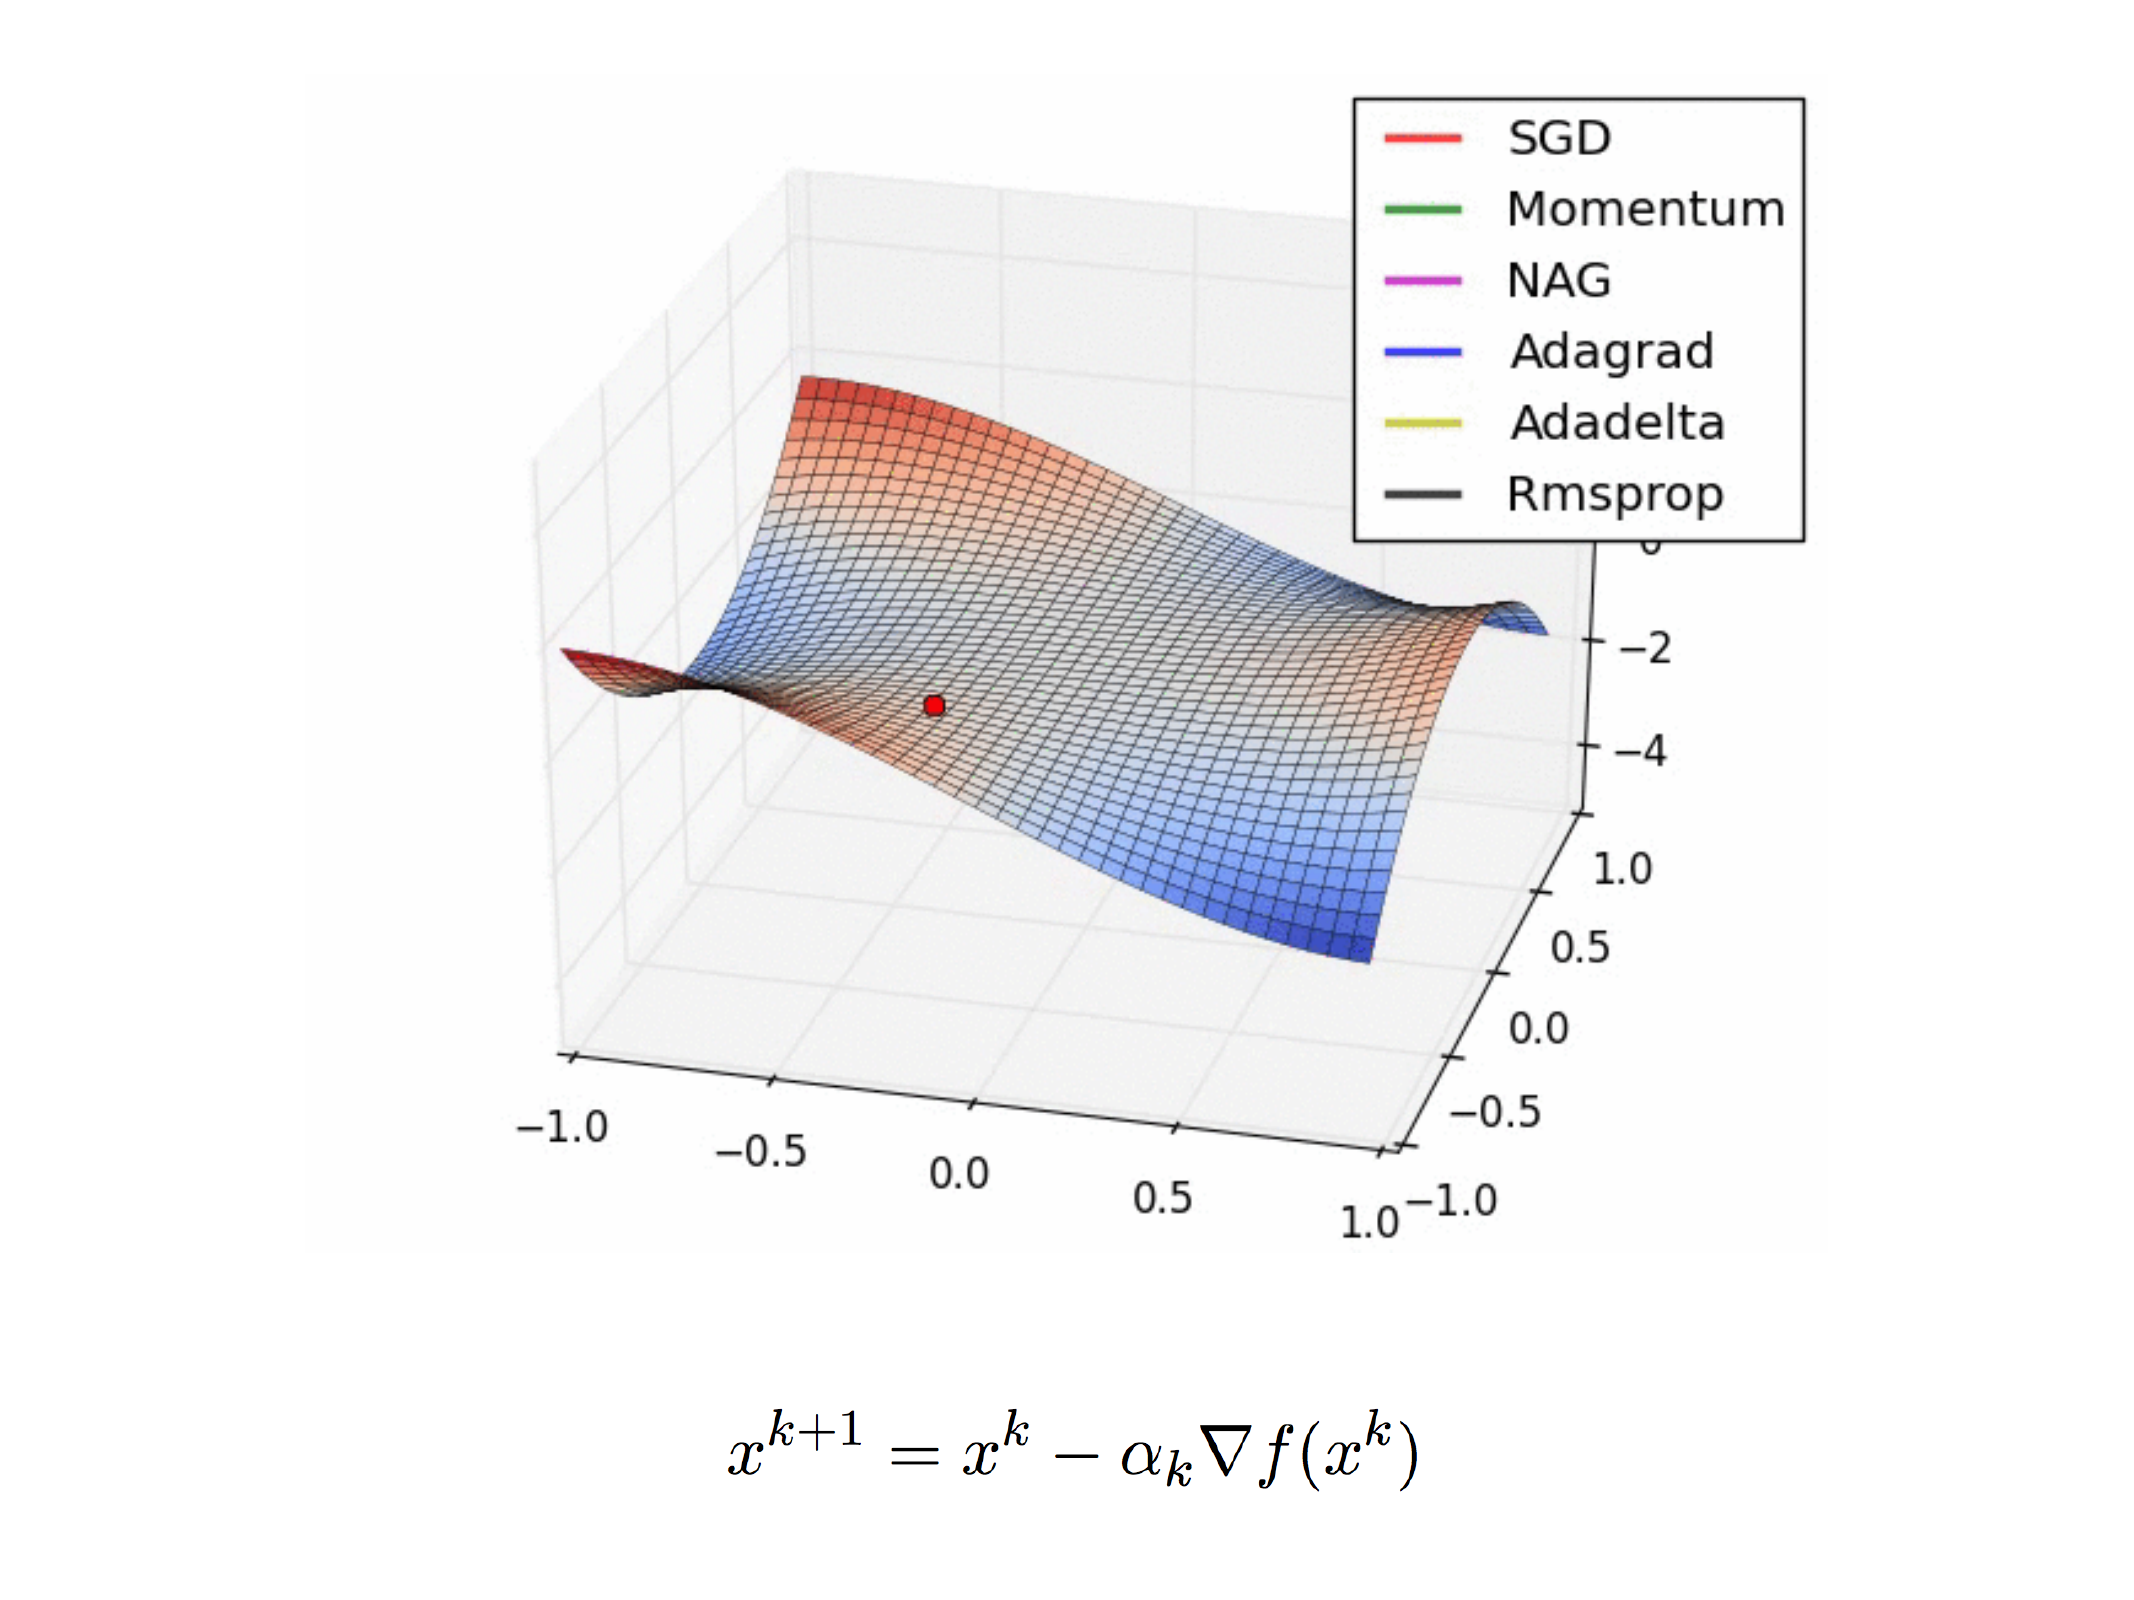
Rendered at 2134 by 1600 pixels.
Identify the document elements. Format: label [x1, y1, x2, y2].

picture [305, 74, 1828, 1254]
picture [707, 1388, 1426, 1507]
